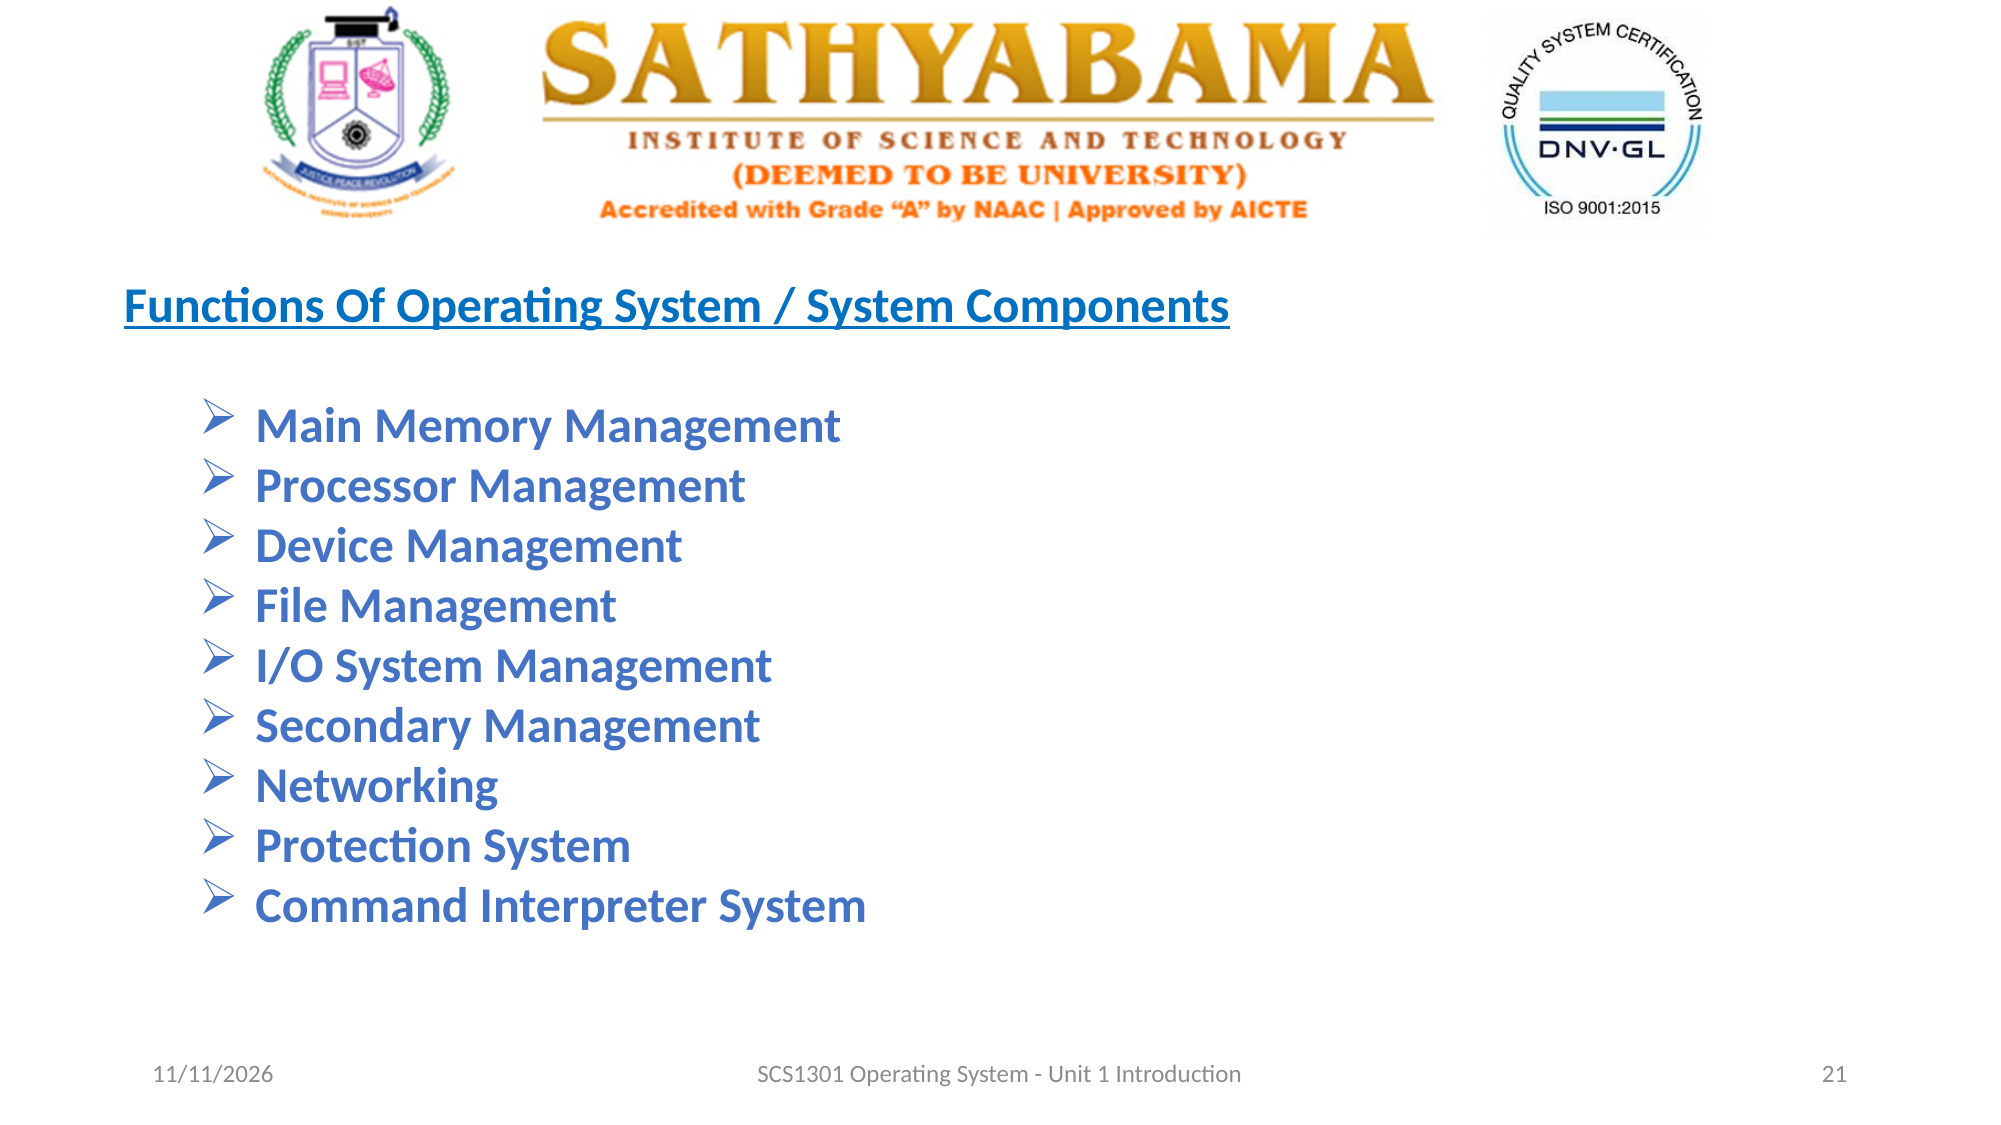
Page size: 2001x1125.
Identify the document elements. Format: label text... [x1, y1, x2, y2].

slide_number 21 [1412, 1042, 1863, 1103]
footer SCS1301 Operating System - Unit 1 Introduction [662, 1042, 1338, 1103]
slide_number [137, 1042, 588, 1103]
picture [1482, 8, 1711, 238]
picture [529, 0, 1446, 230]
picture [248, 3, 469, 227]
text_box Functions Of Operating System / System Components Main Memory Management Processor Management Device Management File Management I/O System Management Secondary Management Networking Protection System Command Interpreter System [109, 265, 1891, 940]
